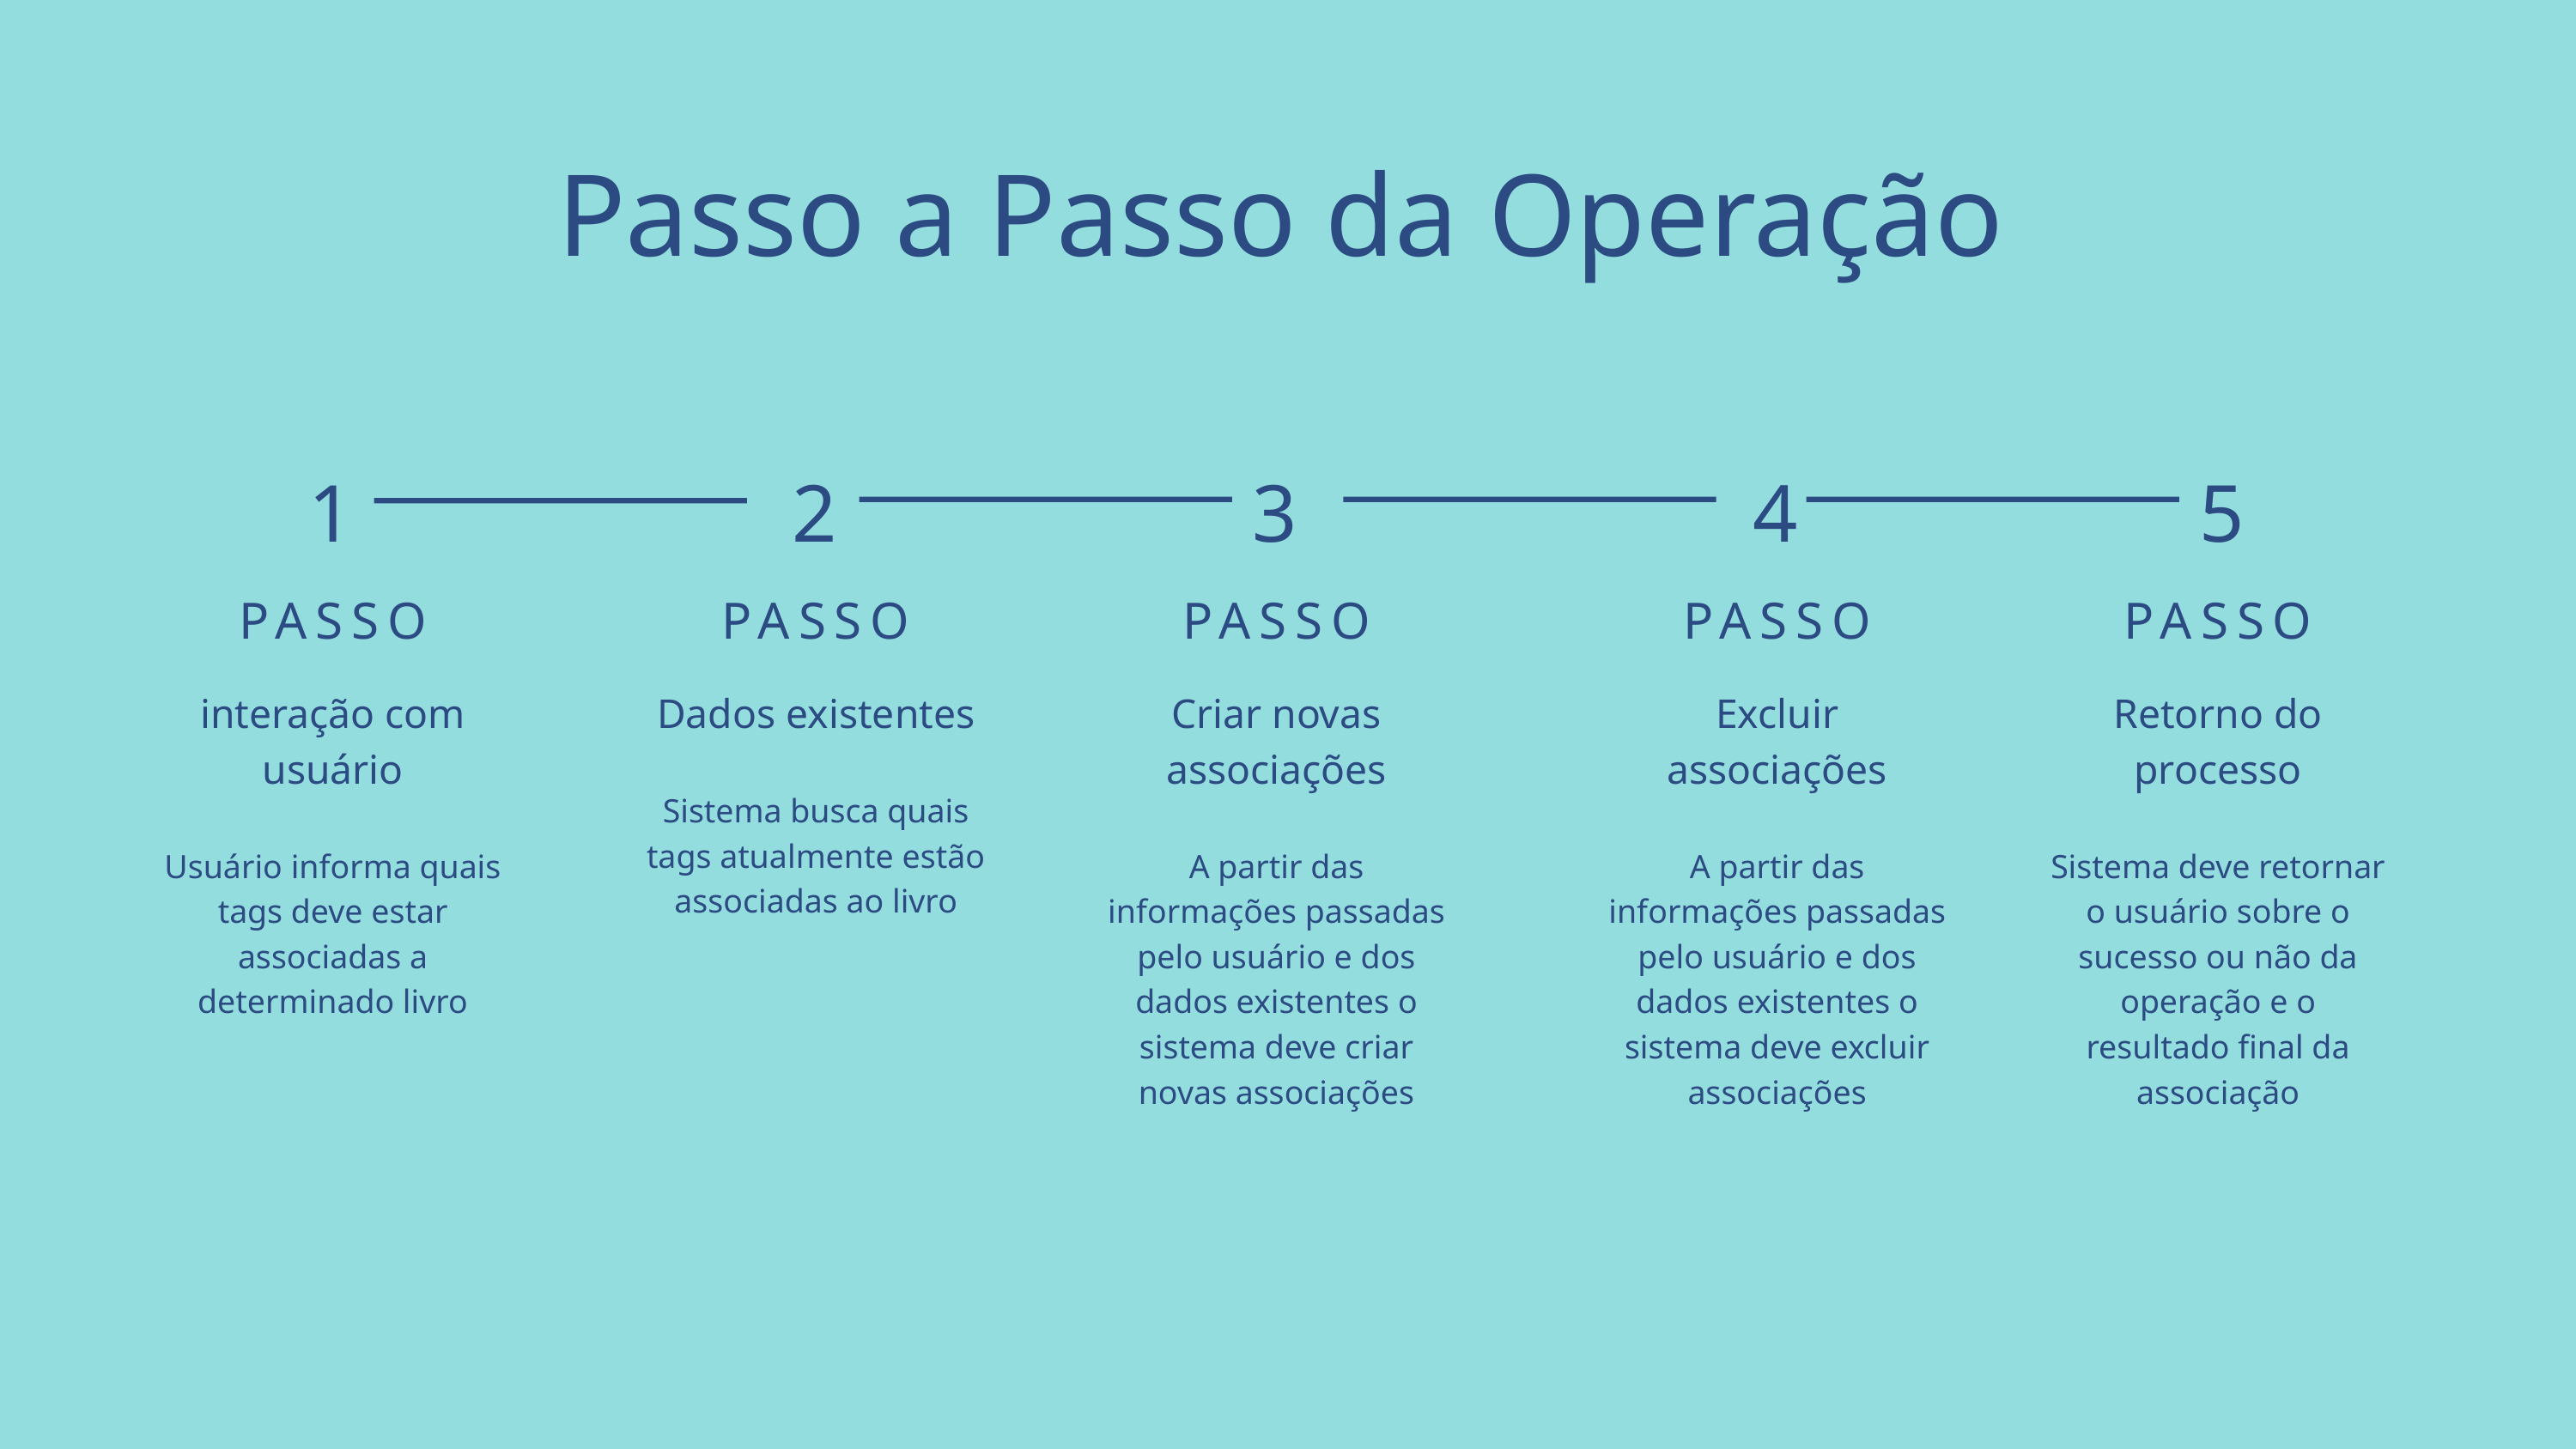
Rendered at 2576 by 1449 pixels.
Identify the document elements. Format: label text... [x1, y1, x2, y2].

text_box Passo a Passo da Operação [144, 143, 2418, 280]
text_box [2044, 584, 2392, 1083]
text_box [159, 584, 507, 1039]
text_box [1603, 584, 1951, 1128]
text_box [1103, 584, 1450, 1128]
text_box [289, 458, 2264, 554]
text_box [642, 584, 990, 939]
